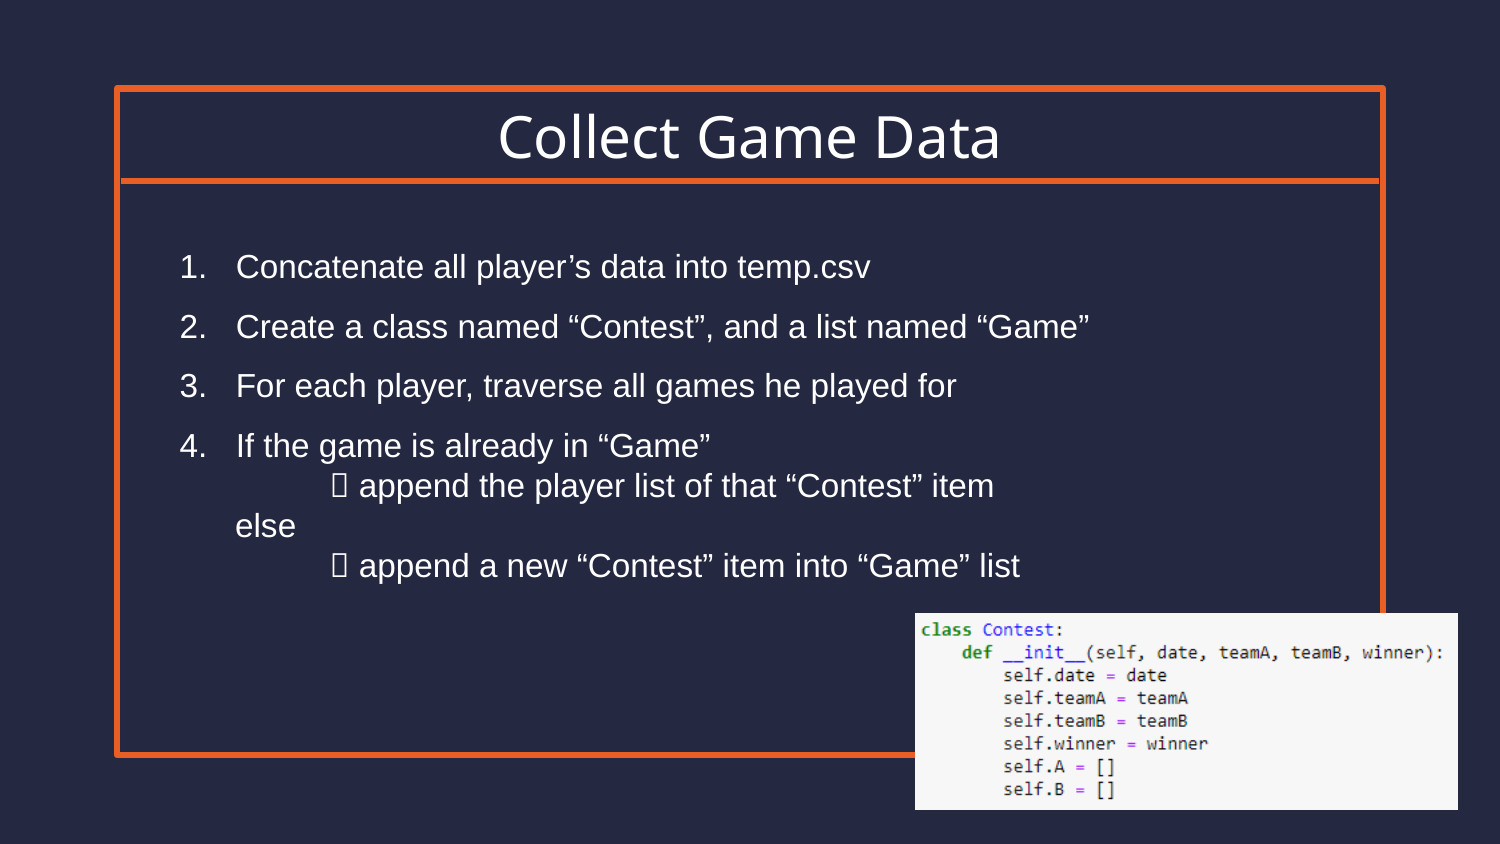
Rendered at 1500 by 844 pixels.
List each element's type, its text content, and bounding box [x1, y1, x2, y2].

title Collect Game Data [116, 88, 1383, 183]
text_box Concatenate all player’s data into temp.csv Create a class named “Contest”, and a list named “Game” For each player, traverse all games he played for If the game is already in “Game”  append the player list of that “Contest” item else  append a new “Contest” item into “Game” list [164, 217, 1144, 592]
picture [915, 613, 1459, 811]
